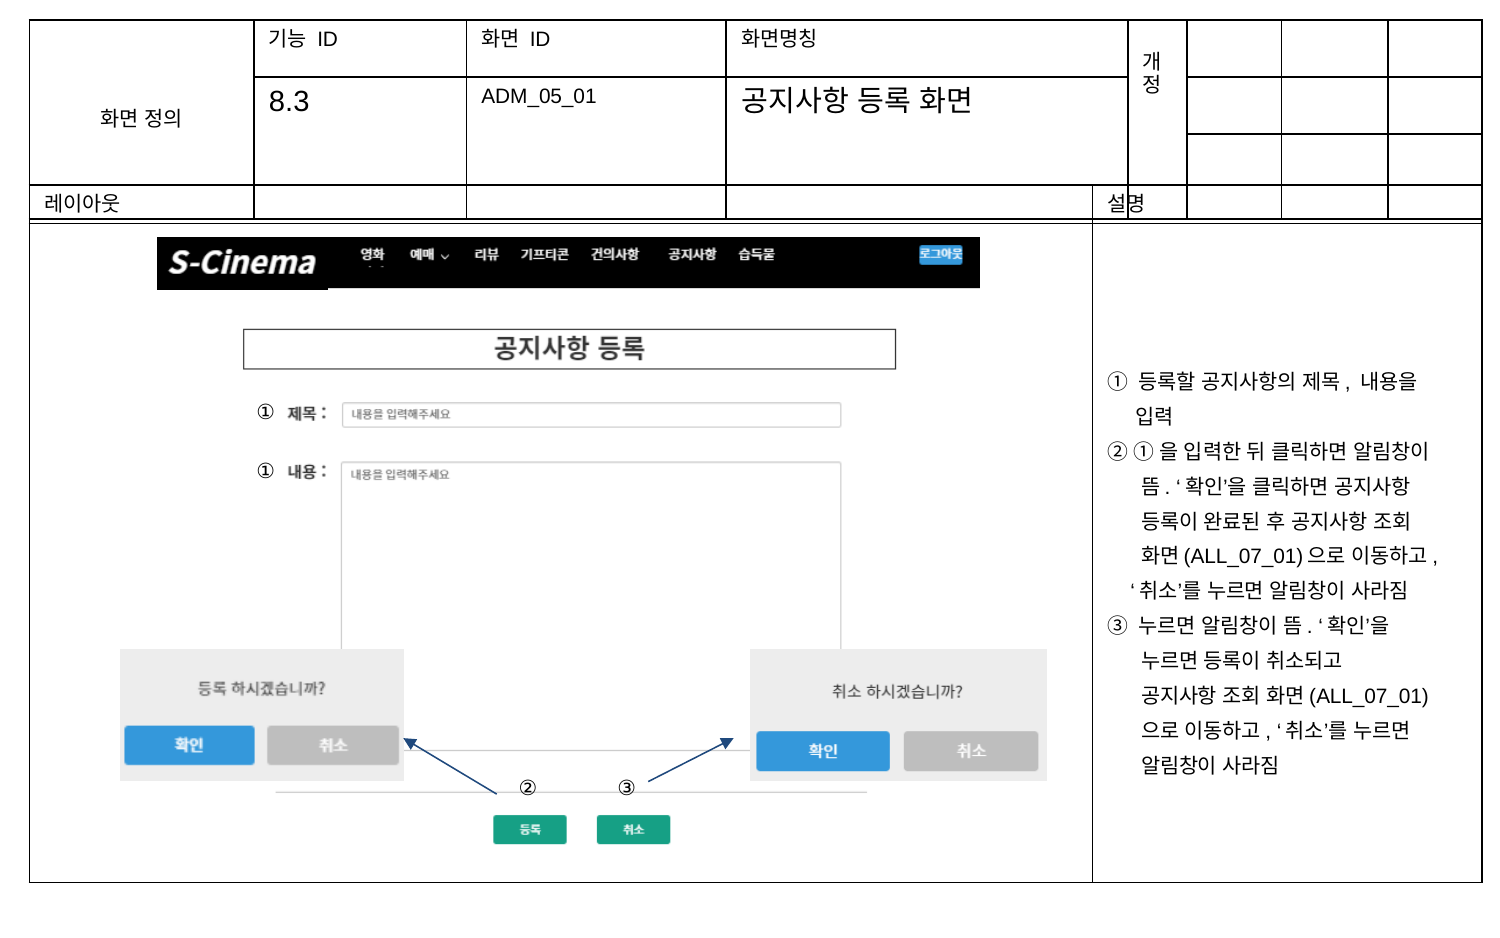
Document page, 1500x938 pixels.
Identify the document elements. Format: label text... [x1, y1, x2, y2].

table_header 개정 [1129, 21, 1186, 184]
table_cell [1282, 135, 1387, 184]
table_header 레이아웃 [30, 186, 1092, 223]
table_header 설명 [1093, 186, 1481, 223]
table_cell 공지사항 등록 화면 [727, 78, 1127, 184]
table_cell ① 등록할 공지사항의 제목, 내용을 입력 ② ①을 입력한 뒤 클릭하면 알림창이 뜸. ‘확인’을 클릭하면 공지사항 등록이 완료된 후 공지사항 조회 화면(ALL_07_01)으로 이동하고, ‘취소’를 누르면 알림창이 사라짐 ③ 누르면 알림창이 뜸. ‘확인’을 누르면 등록이 취소되고 공지사항 조회 화면(ALL_07_01) 으로 이동하고, ‘취소’를 누르면 알림창이 사라짐 [1093, 224, 1481, 882]
table_cell [1188, 135, 1281, 184]
table_header 화면명칭 [727, 21, 1127, 76]
table_cell [30, 224, 1092, 882]
table_header 기능 ID [255, 21, 466, 76]
table_header 화면 정의 [30, 21, 253, 184]
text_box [403, 737, 497, 795]
table_cell 8.3 [255, 78, 466, 184]
table_cell ADM_05_01 [467, 78, 725, 184]
table_header [1389, 21, 1481, 76]
table_cell [1282, 78, 1387, 133]
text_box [647, 737, 734, 782]
picture [120, 237, 1048, 864]
table_cell [1188, 78, 1281, 133]
table_header [1188, 21, 1281, 76]
table_cell [1389, 78, 1481, 133]
table_header 화면 ID [467, 21, 725, 76]
table_header [1282, 21, 1387, 76]
table_cell [1389, 135, 1481, 184]
